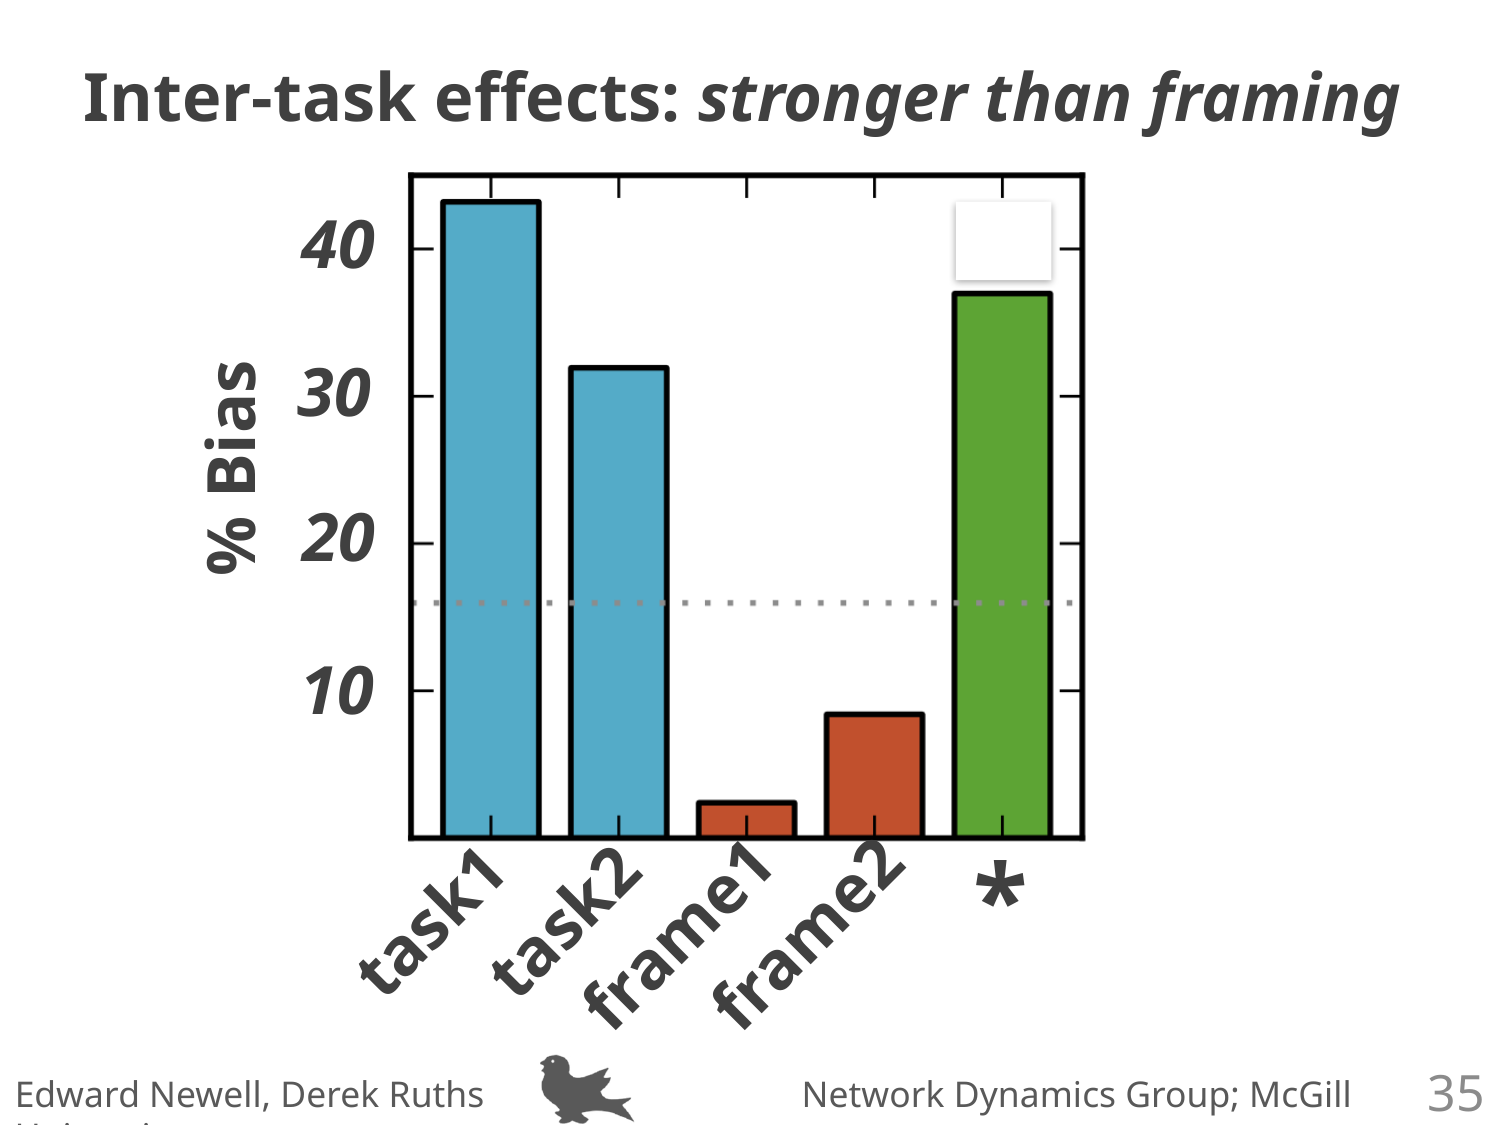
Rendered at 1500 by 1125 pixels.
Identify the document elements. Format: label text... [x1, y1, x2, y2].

text_box * [958, 892, 1091, 964]
text_box 20 [287, 487, 390, 583]
text_box 40 [286, 194, 390, 290]
text_box 10 [285, 640, 390, 735]
text_box frame1 [548, 892, 777, 1061]
text_box % Bias [180, 248, 276, 592]
text_box Inter-task effects: stronger than framing [68, 47, 1476, 142]
text_box frame2 [677, 892, 913, 1061]
text_box [532, 1045, 643, 1125]
text_box task1 [320, 889, 522, 1028]
text_box task2 [453, 892, 649, 1029]
picture [395, 135, 1102, 884]
text_box 30 [282, 342, 390, 438]
slide_number 34 [1400, 1065, 1500, 1125]
